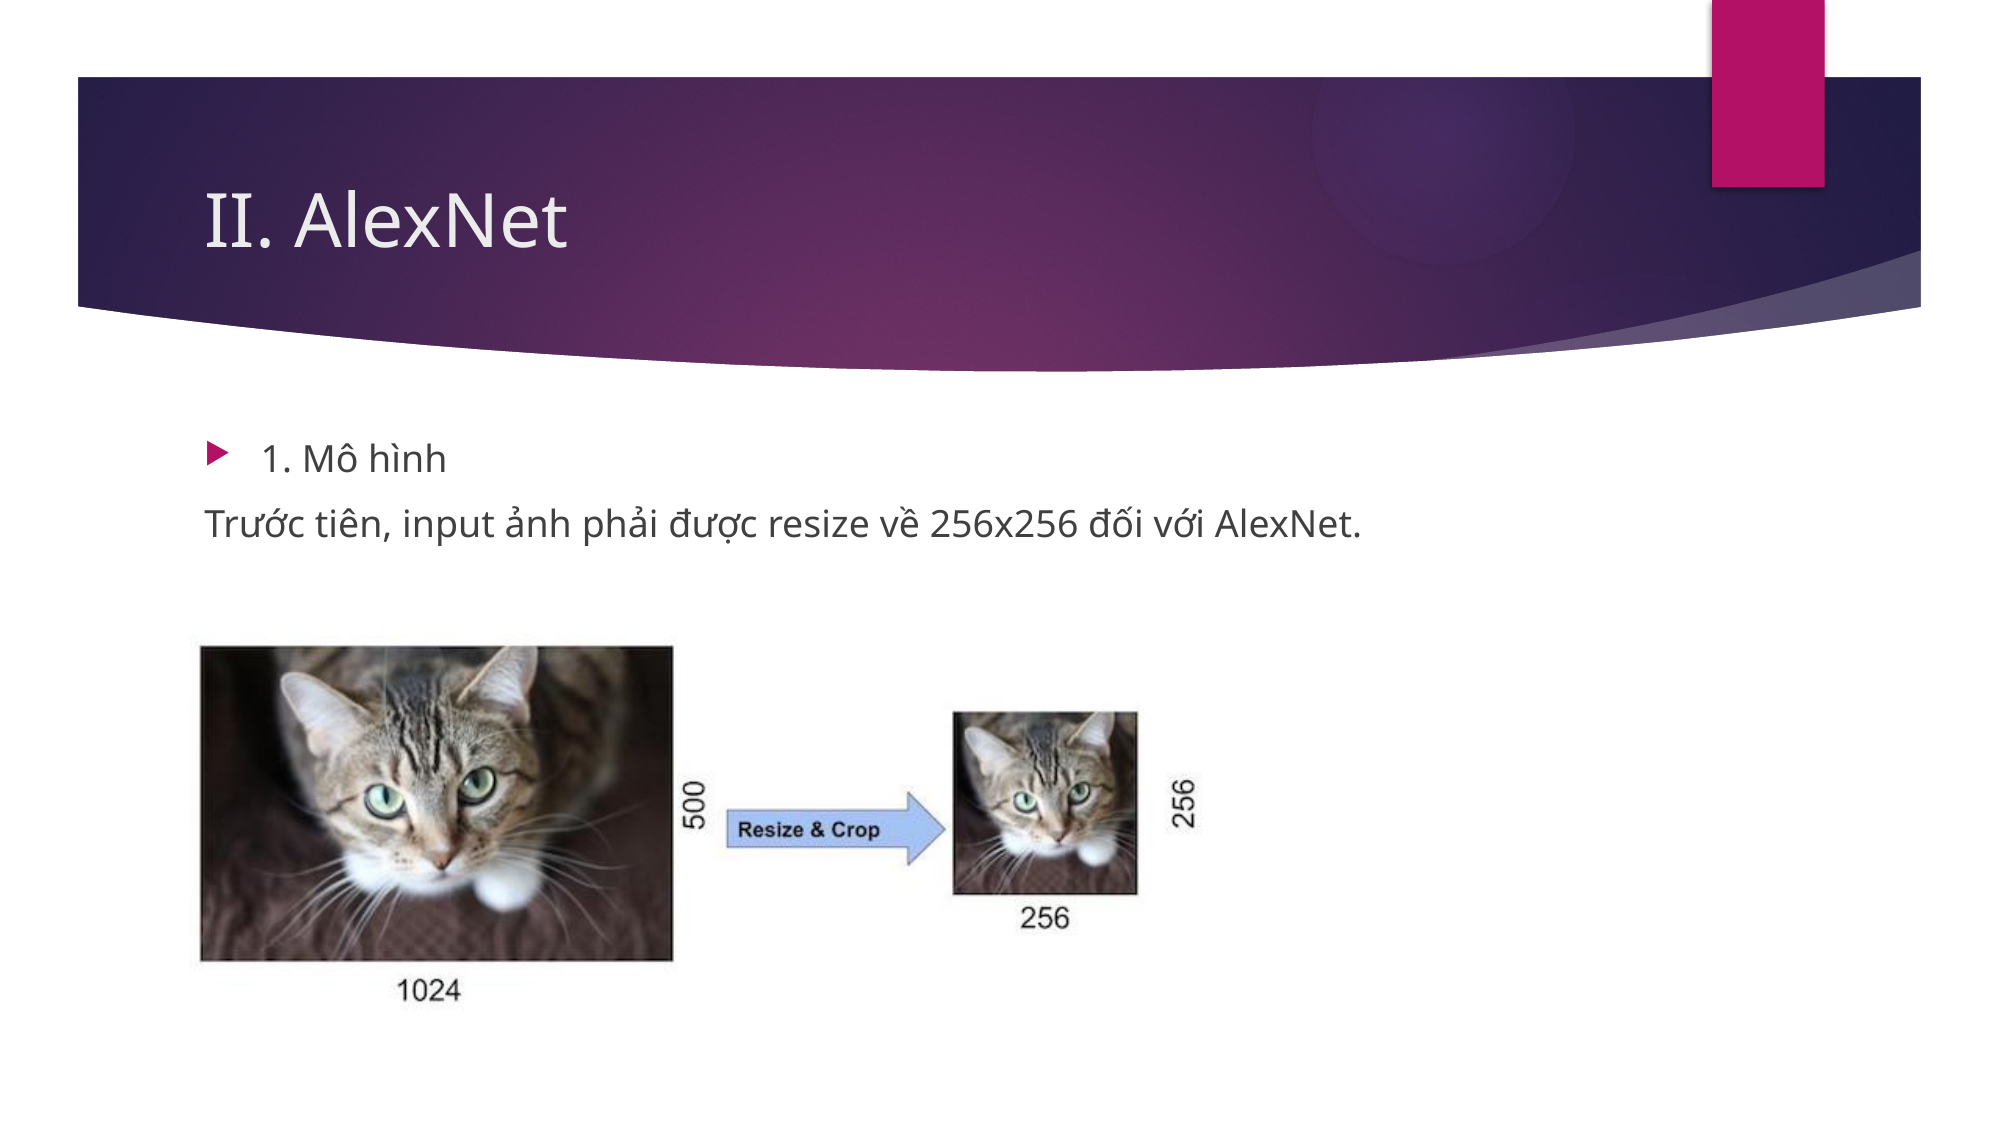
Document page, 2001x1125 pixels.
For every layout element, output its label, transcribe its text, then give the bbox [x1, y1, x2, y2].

list 1. Mô hình Trước tiên, input ảnh phải được resize về 256x256 đối với AlexNet. [189, 427, 1638, 988]
picture [189, 609, 1206, 1031]
title II. AlexNet [189, 159, 1627, 276]
